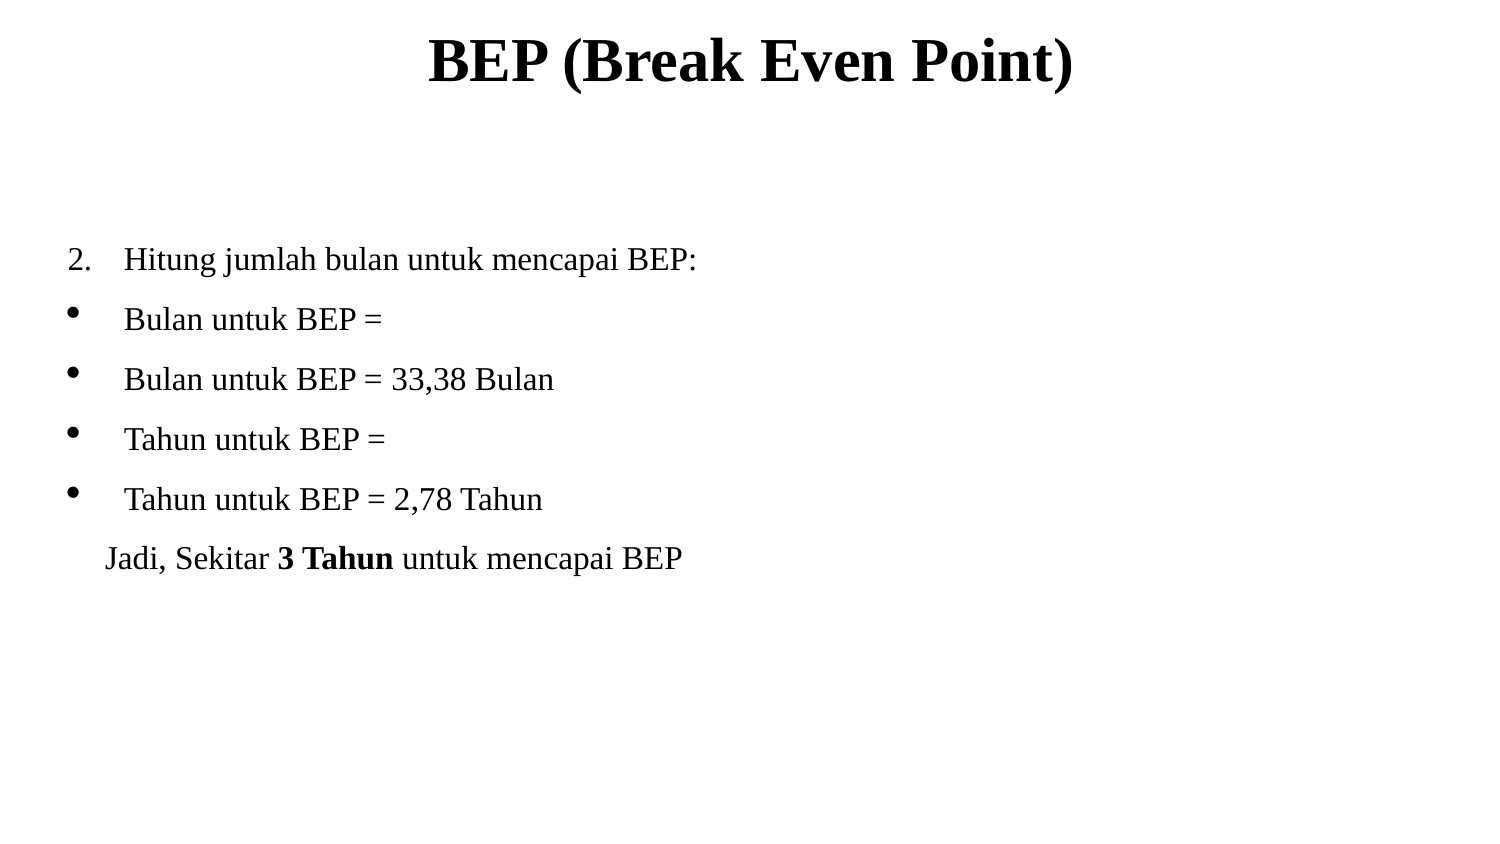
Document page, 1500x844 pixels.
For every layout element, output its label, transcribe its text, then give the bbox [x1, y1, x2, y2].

title BEP (Break Even Point) [52, 0, 1451, 113]
